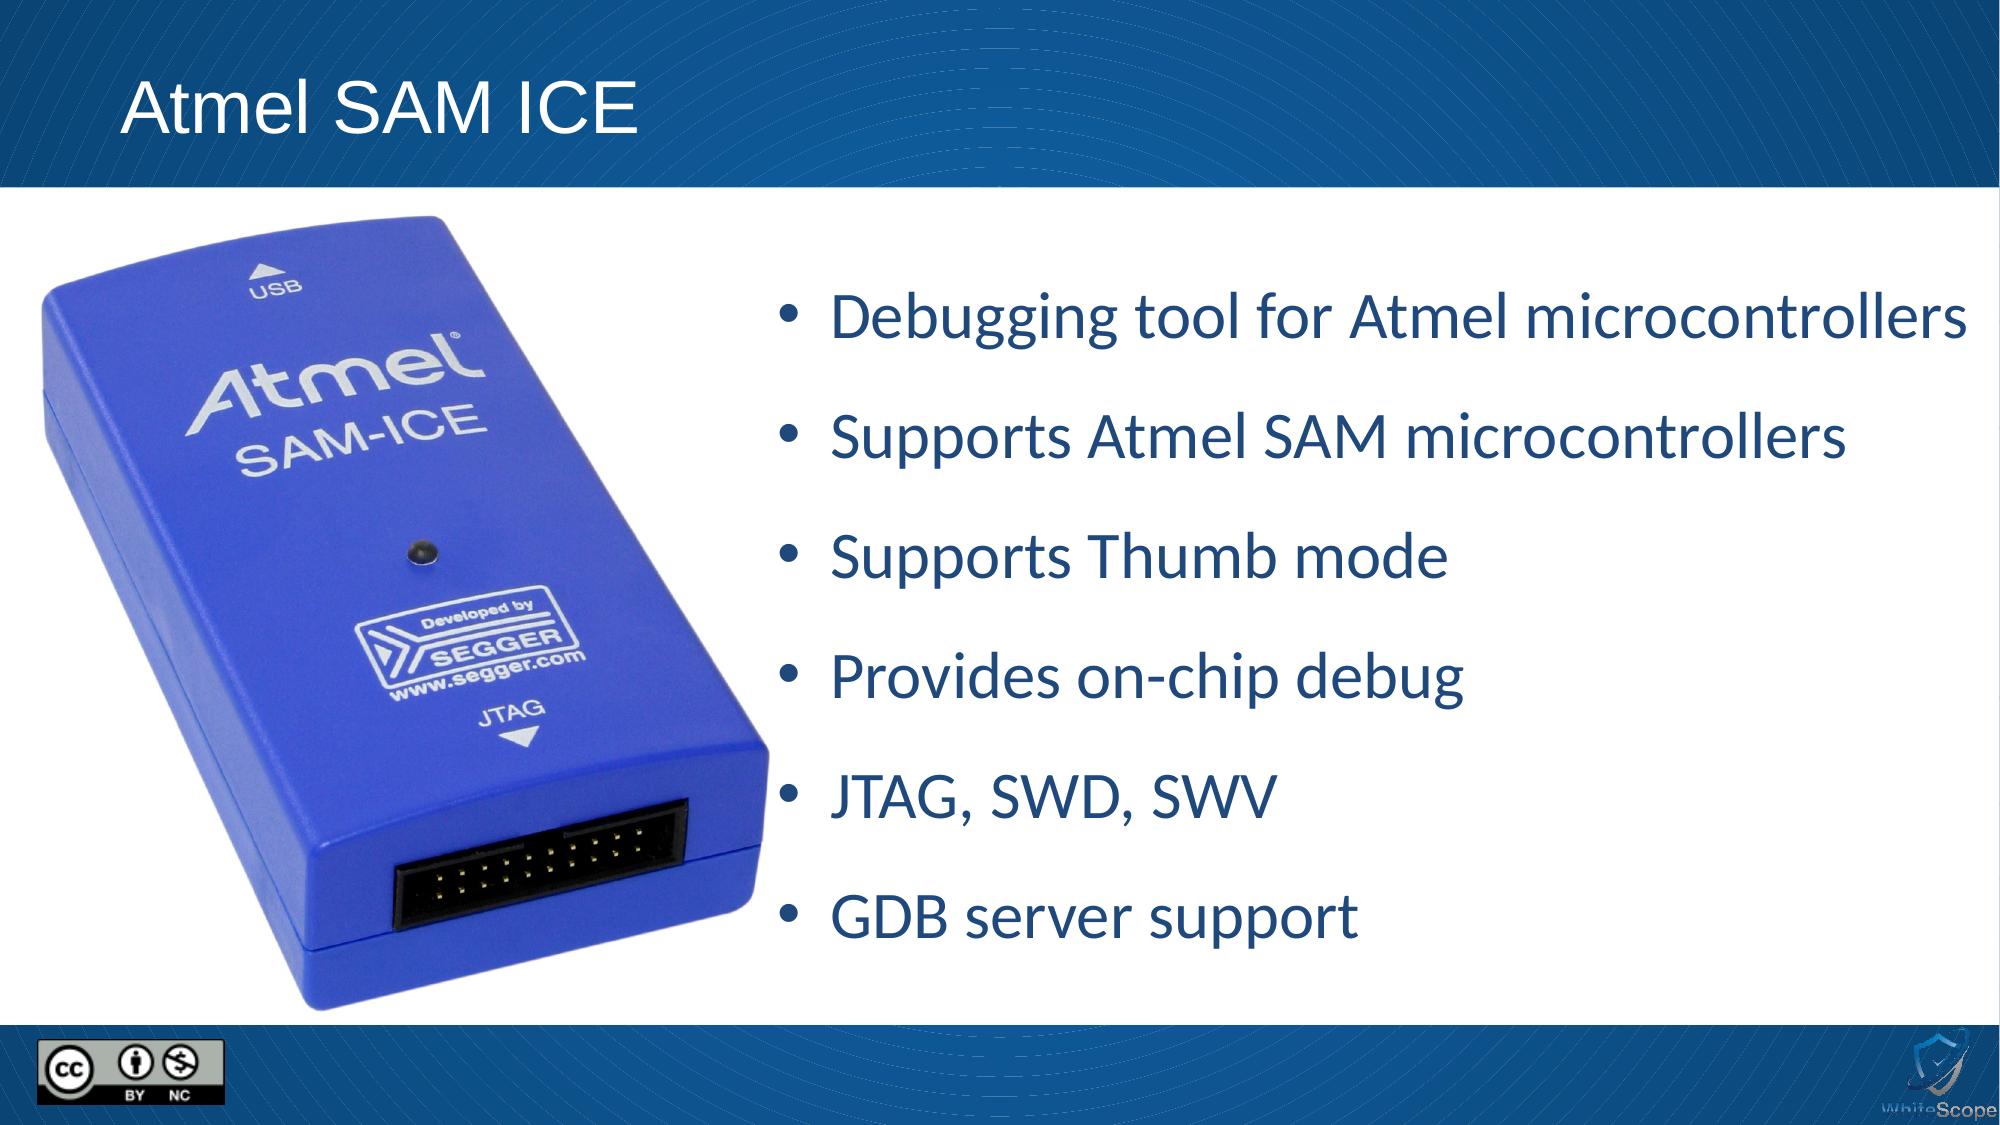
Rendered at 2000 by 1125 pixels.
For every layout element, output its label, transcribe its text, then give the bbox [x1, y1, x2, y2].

title Atmel SAM ICE [99, 45, 1900, 162]
picture [24, 199, 791, 1026]
text_box Debugging tool for Atmel microcontrollers Supports Atmel SAM microcontrollers Supports Thumb mode Provides on-chip debug JTAG, SWD, SWV GDB server support [795, 224, 2000, 960]
picture [1862, 1016, 2000, 1125]
picture [37, 1039, 225, 1105]
